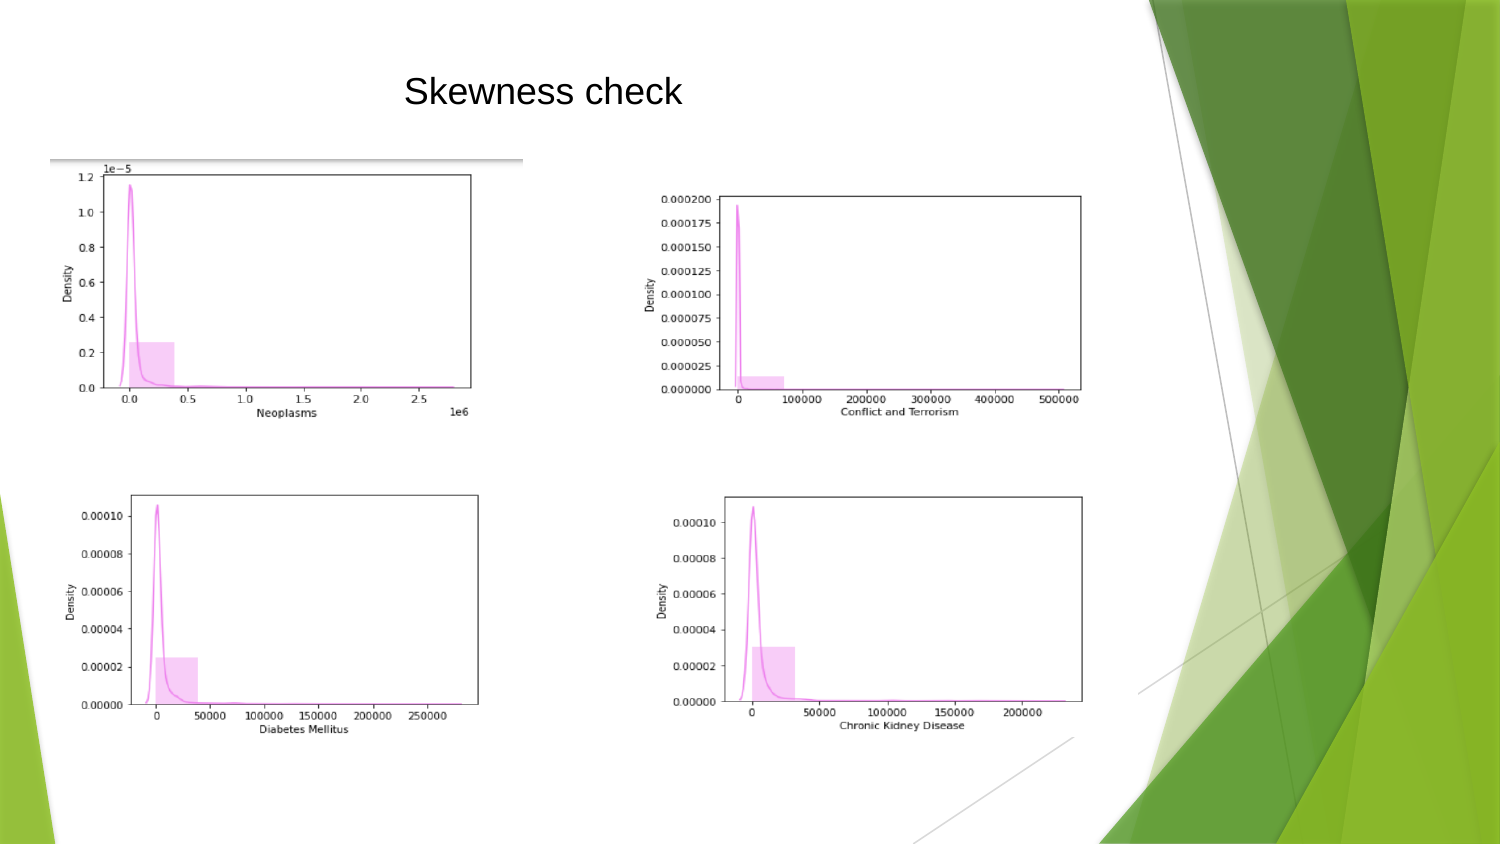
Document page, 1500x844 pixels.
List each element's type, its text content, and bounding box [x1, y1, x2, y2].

text_box Skewness check [389, 59, 698, 119]
picture [49, 158, 523, 435]
picture [624, 179, 1113, 431]
picture [49, 483, 501, 735]
picture [649, 483, 1138, 737]
